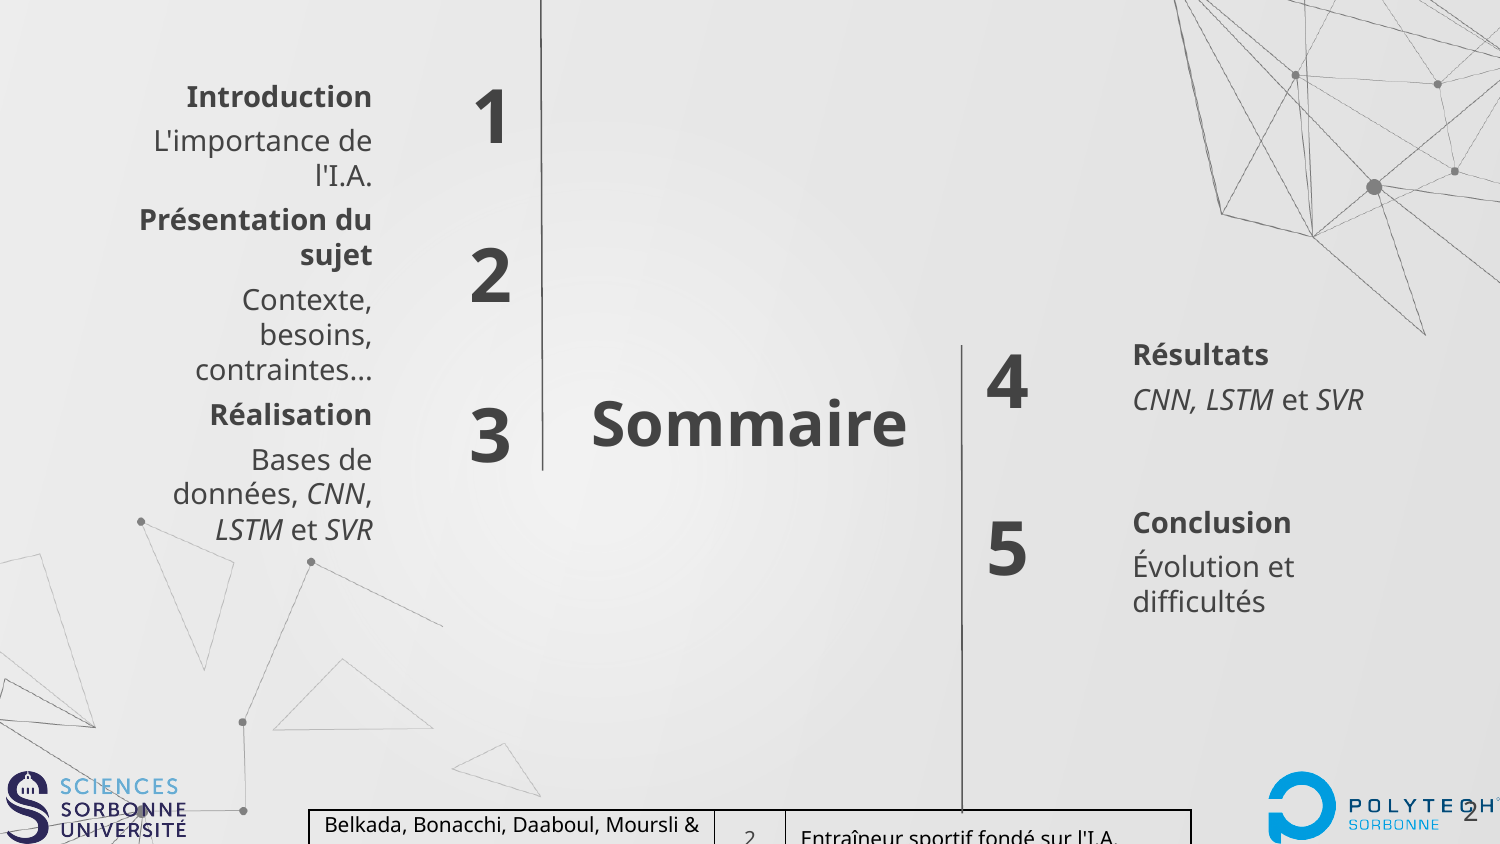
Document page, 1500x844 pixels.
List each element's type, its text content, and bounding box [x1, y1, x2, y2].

title Conclusion [1117, 459, 1442, 554]
title Résultats [1117, 291, 1442, 386]
picture [922, 836, 928, 844]
subtitle CNN, LSTM et SVR [1117, 365, 1392, 459]
title Sommaire [555, 344, 945, 500]
title 3 [388, 384, 528, 480]
title Réalisation [64, 351, 388, 446]
picture [934, 836, 941, 844]
slide_number ‹#› [1403, 779, 1494, 844]
title Présentation du sujet [54, 191, 388, 287]
picture [0, 0, 1500, 844]
picture [786, 811, 1190, 844]
picture [715, 811, 785, 844]
subtitle Évolution et difficultés [1117, 533, 1392, 628]
picture [861, 836, 866, 844]
title 2 [345, 225, 528, 320]
subtitle Contexte, besoins, contraintes... [113, 266, 388, 351]
picture [1001, 836, 1006, 844]
subtitle L'importance de l'I.A. [113, 107, 388, 191]
title 4 [971, 330, 1117, 426]
picture [816, 836, 821, 844]
title 5 [971, 498, 1117, 593]
title Introduction [64, 33, 388, 128]
title 1 [347, 65, 530, 161]
picture [310, 811, 714, 844]
subtitle Bases de données, CNN, LSTM et SVR [113, 425, 388, 520]
picture [988, 836, 995, 844]
